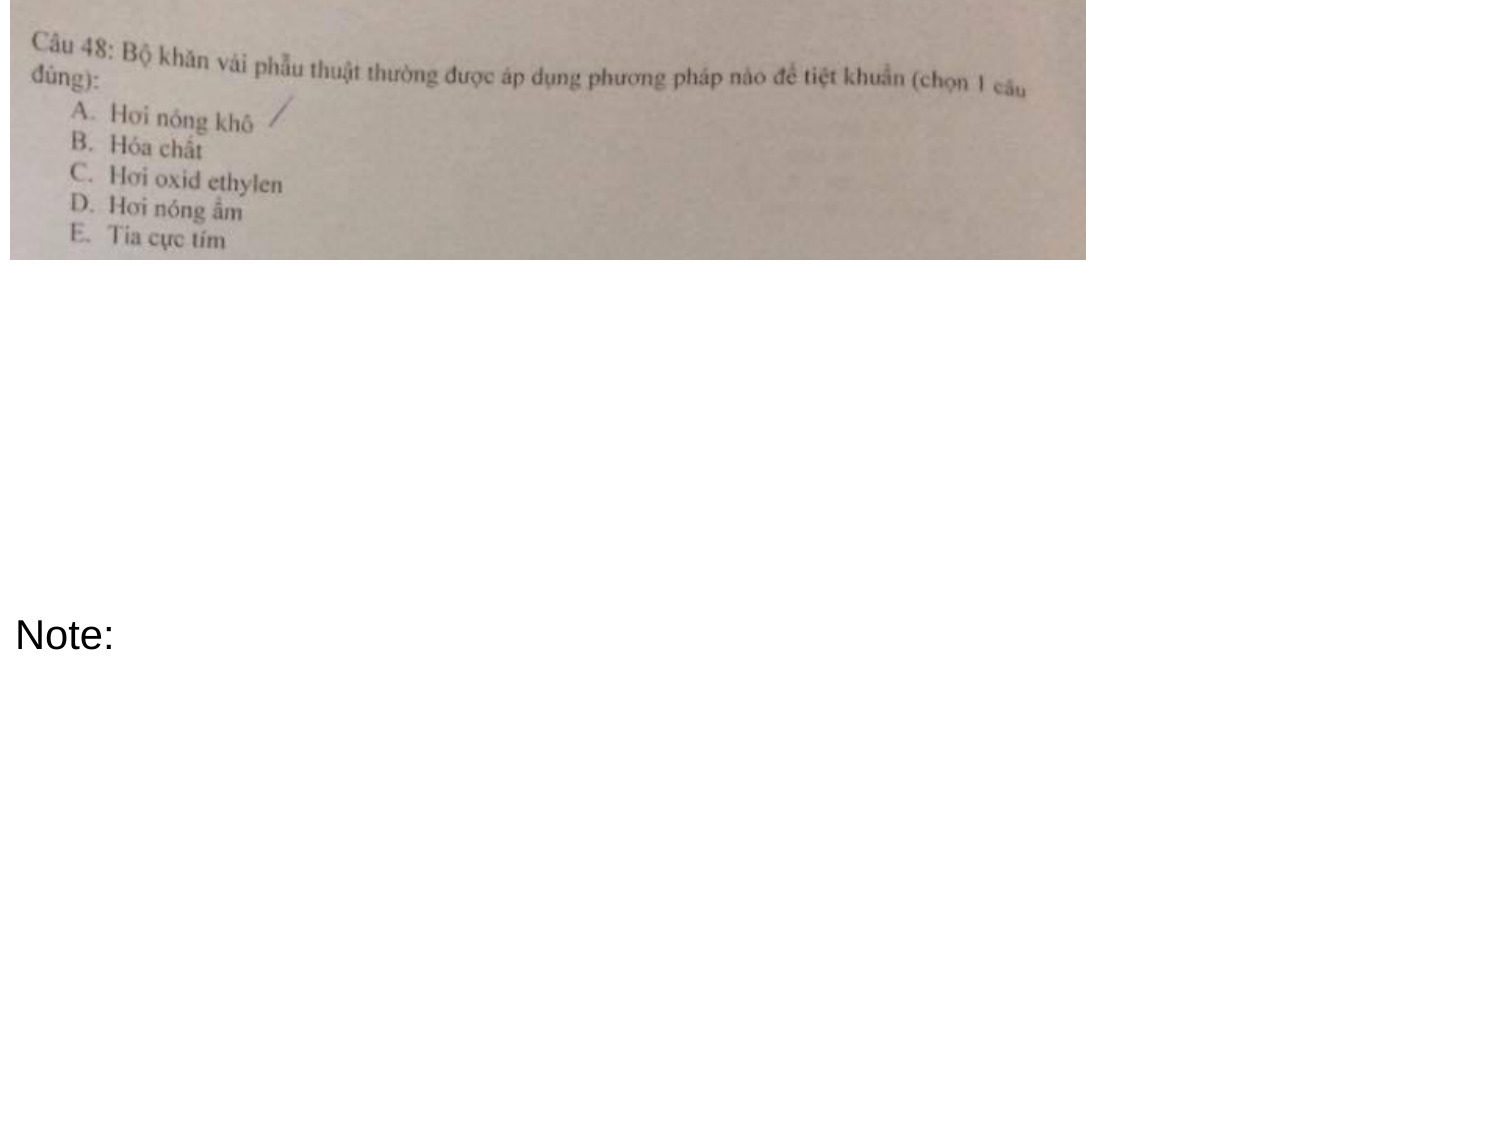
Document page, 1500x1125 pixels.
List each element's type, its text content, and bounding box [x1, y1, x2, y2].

picture [10, 0, 1086, 260]
subtitle Note: [0, 606, 1500, 1094]
